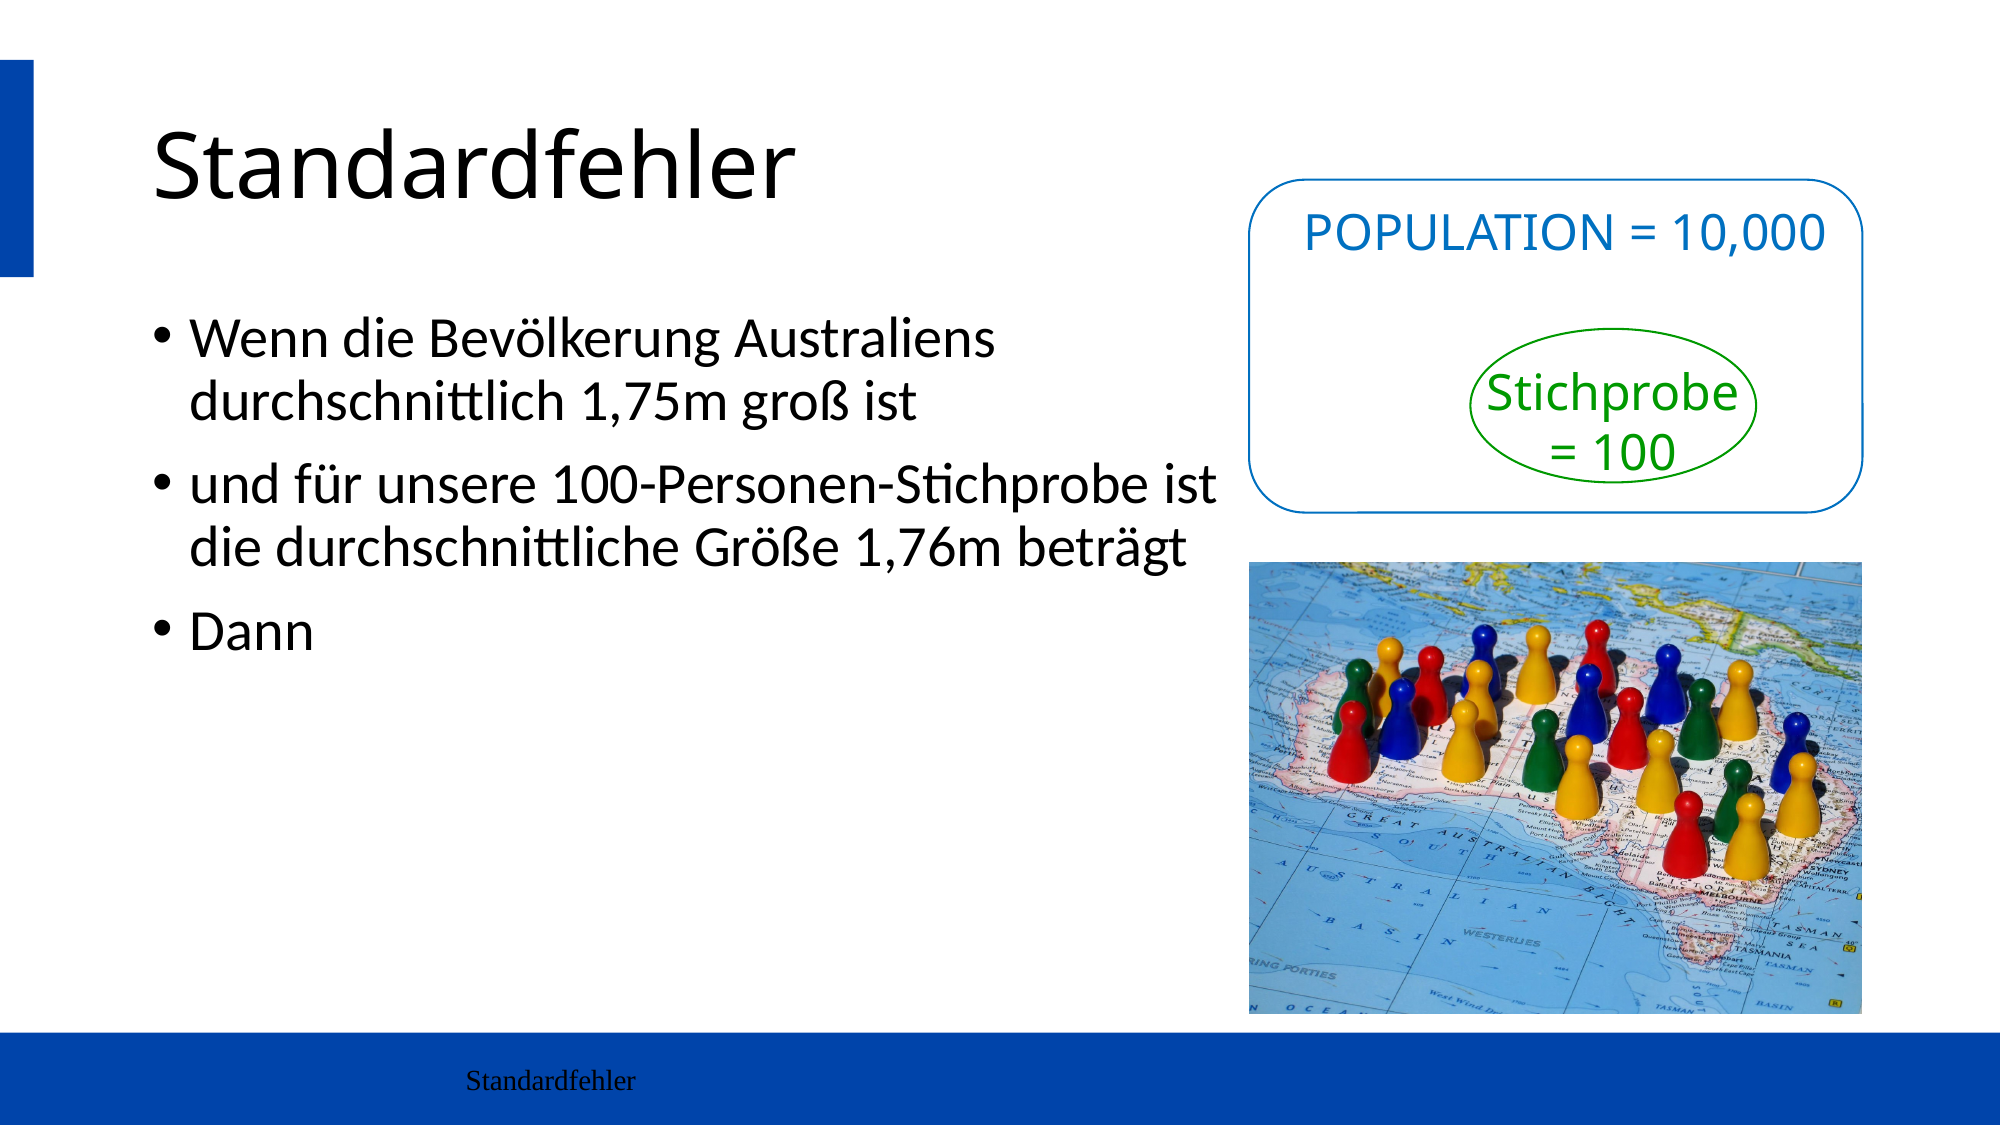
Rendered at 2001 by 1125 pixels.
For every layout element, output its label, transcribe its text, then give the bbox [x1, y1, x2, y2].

picture [1248, 562, 1862, 1014]
footer Standardfehler [31, 1048, 1071, 1109]
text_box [1249, 179, 1863, 513]
title Standardfehler [137, 59, 1863, 278]
